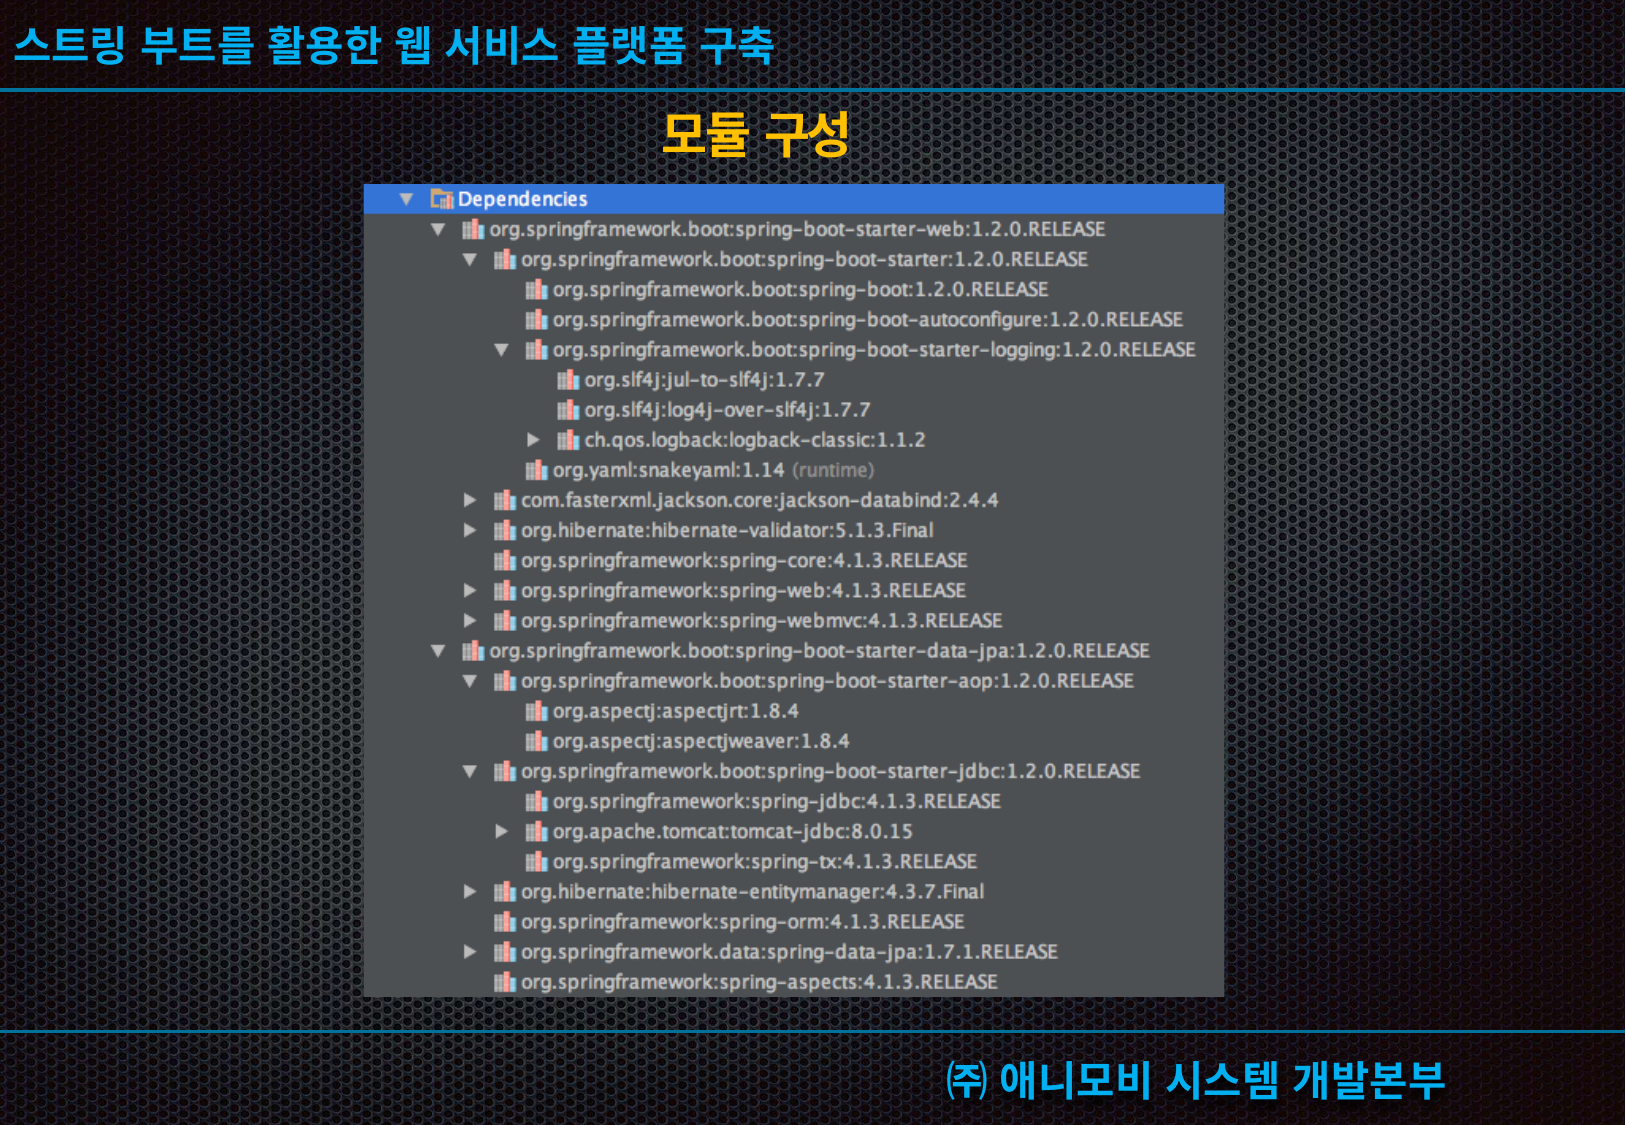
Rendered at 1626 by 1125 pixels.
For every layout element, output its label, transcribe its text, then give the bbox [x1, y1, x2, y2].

picture [0, 1034, 1625, 1125]
text_box 모듈 구성 [658, 101, 906, 164]
text_box [363, 184, 1225, 997]
picture [0, 0, 1625, 87]
picture [0, 93, 1625, 1029]
